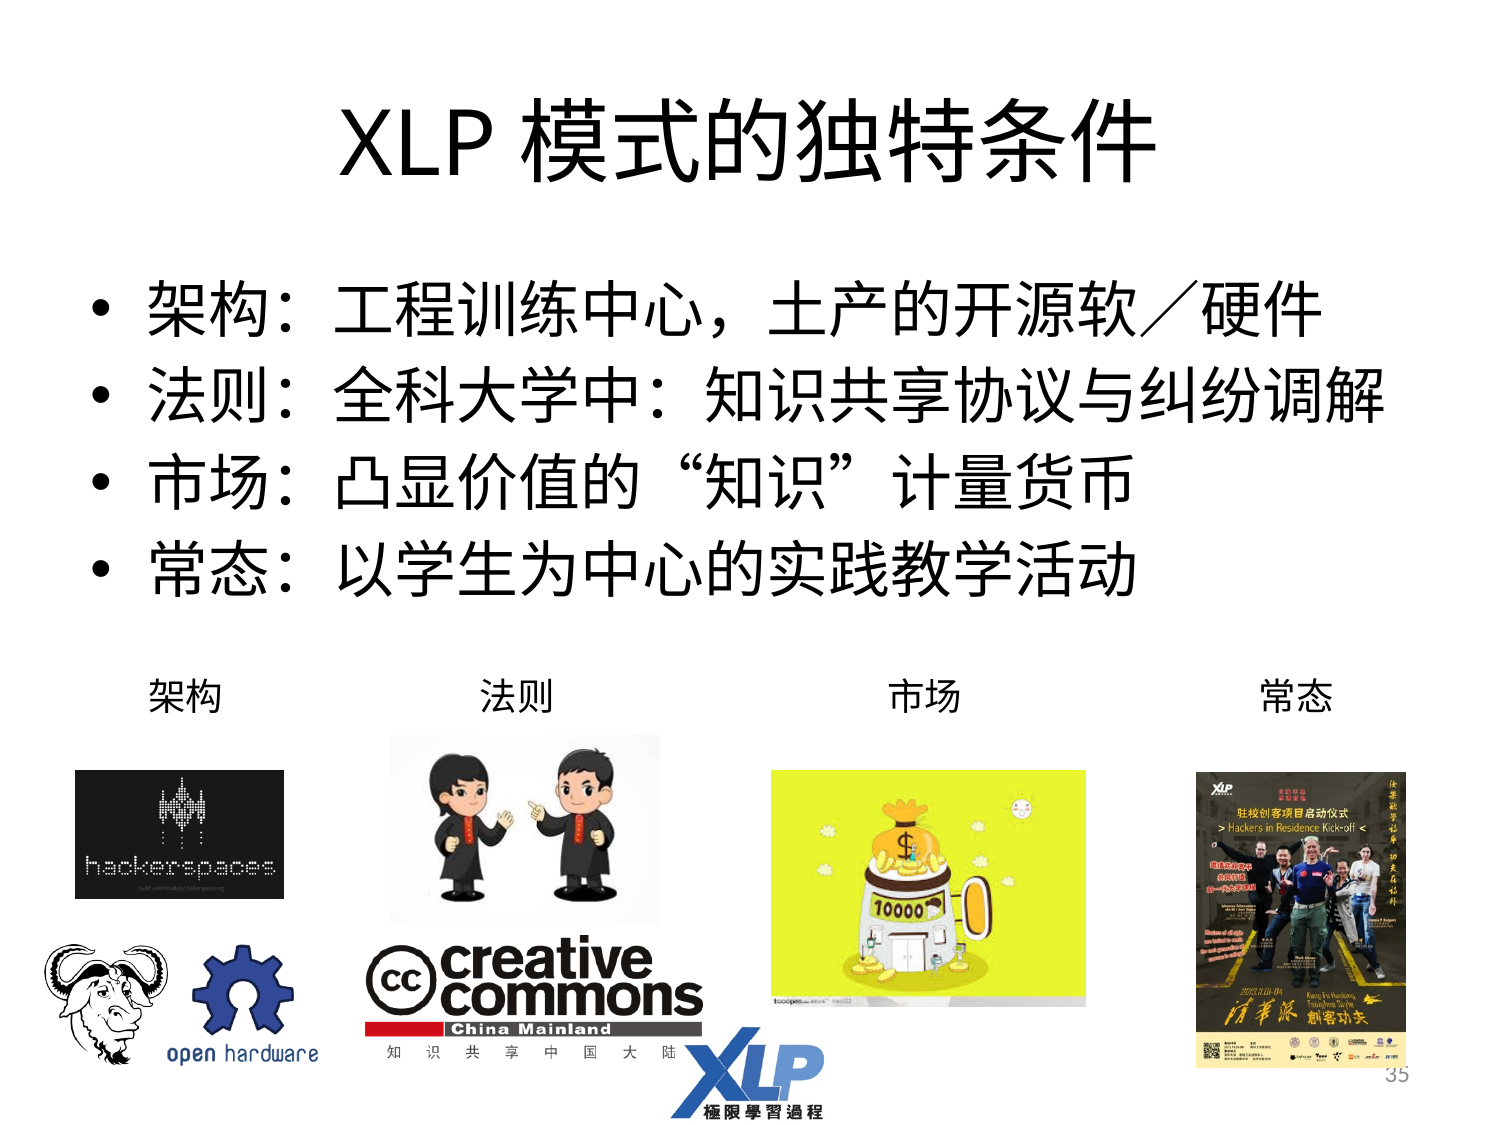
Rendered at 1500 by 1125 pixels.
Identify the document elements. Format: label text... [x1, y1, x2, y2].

picture [365, 934, 842, 1124]
picture [74, 770, 285, 900]
list 架构：工程训练中心，土产的开源软／硬件 法则：全科大学中：知识共享协议与纠纷调解 市场：凸显价值的“知识”计量货币 常态：以学生为中心的实践教学活动 [75, 262, 1425, 736]
text_box 市场 [872, 665, 978, 726]
text_box 常态 [1244, 665, 1349, 726]
slide_number 35 [1074, 1042, 1425, 1103]
picture [770, 770, 1087, 1007]
picture [1196, 772, 1406, 1068]
picture [44, 944, 318, 1067]
text_box 架构 [133, 665, 238, 726]
title XLP模式的独特条件 [75, 45, 1425, 233]
picture [390, 735, 660, 925]
text_box 法则 [464, 665, 570, 726]
